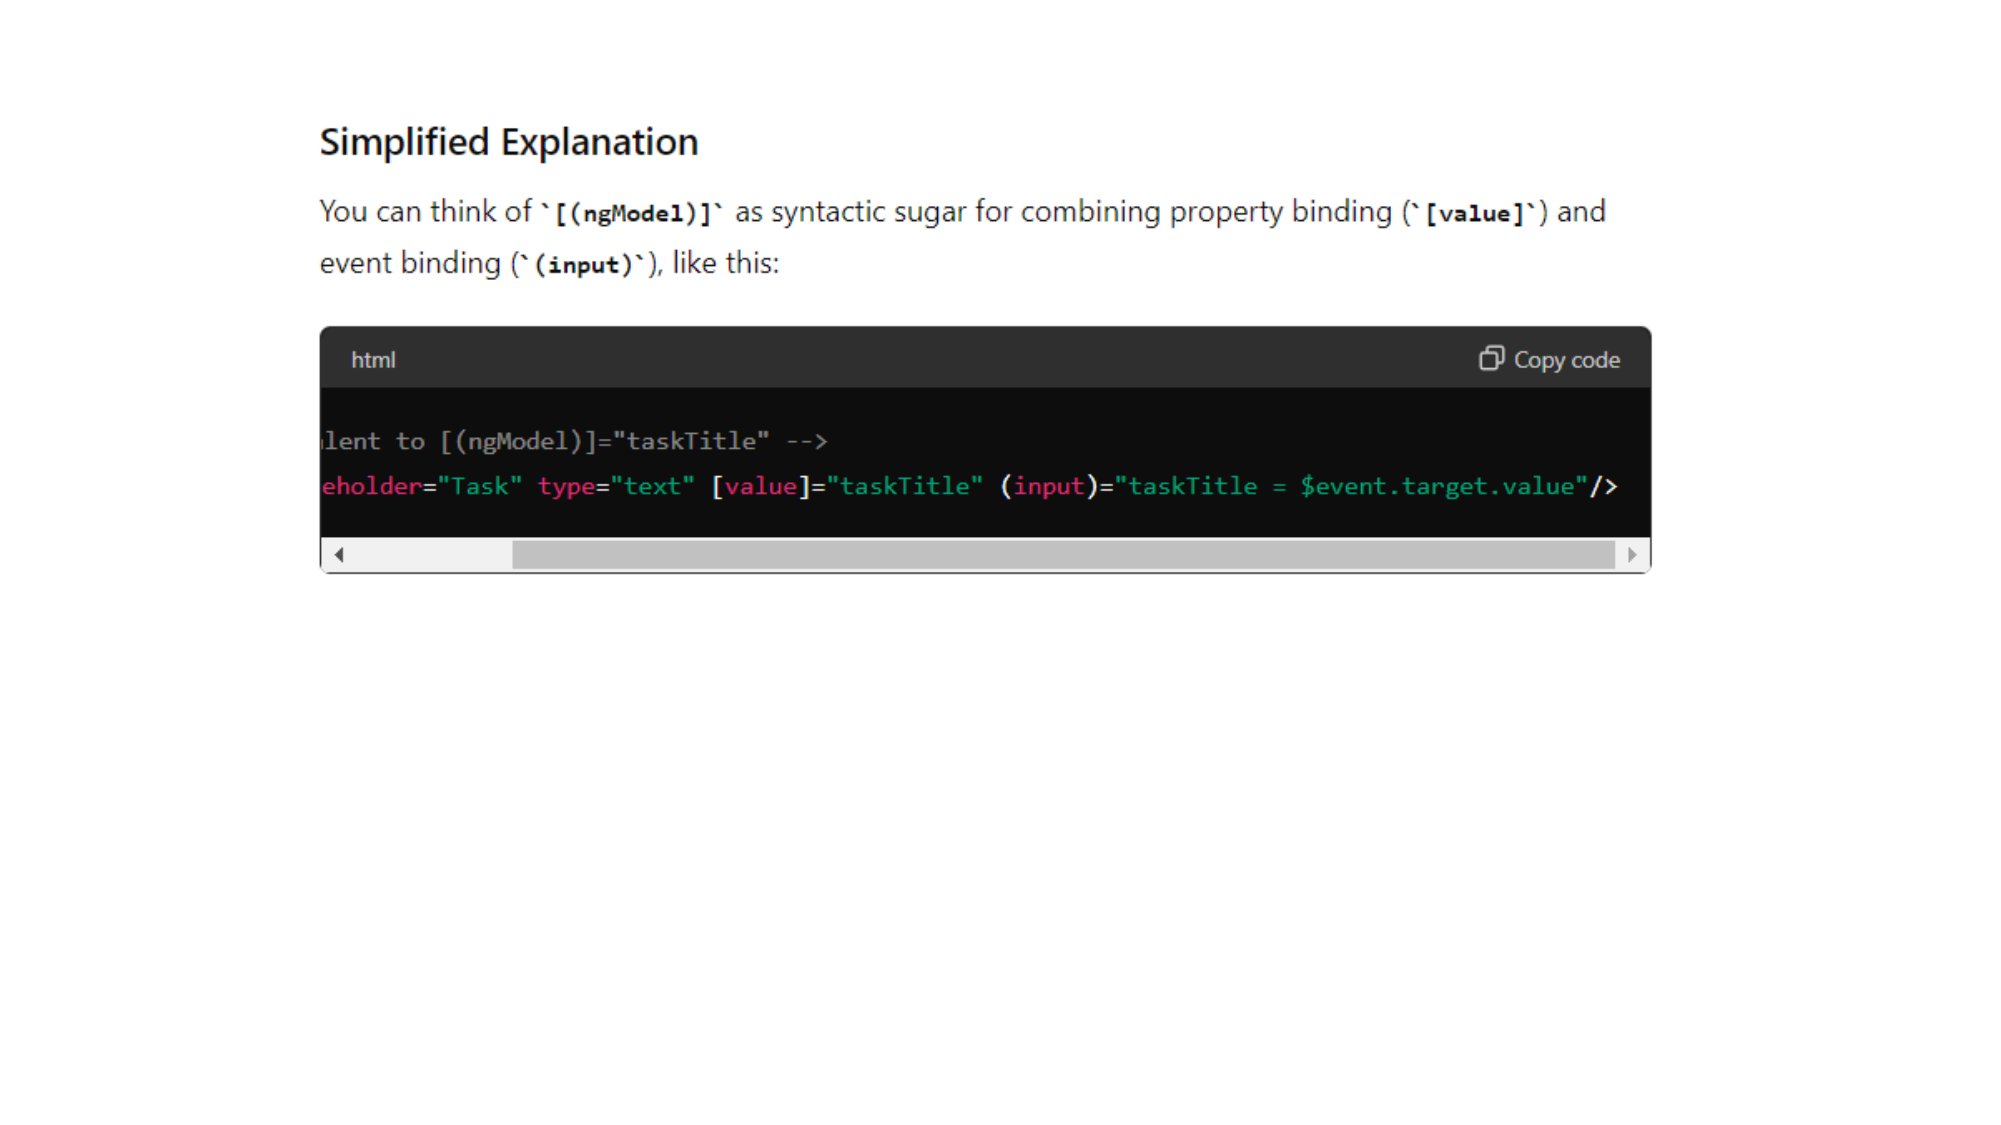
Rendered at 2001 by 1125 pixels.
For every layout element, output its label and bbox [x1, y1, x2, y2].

picture [276, 93, 1767, 590]
